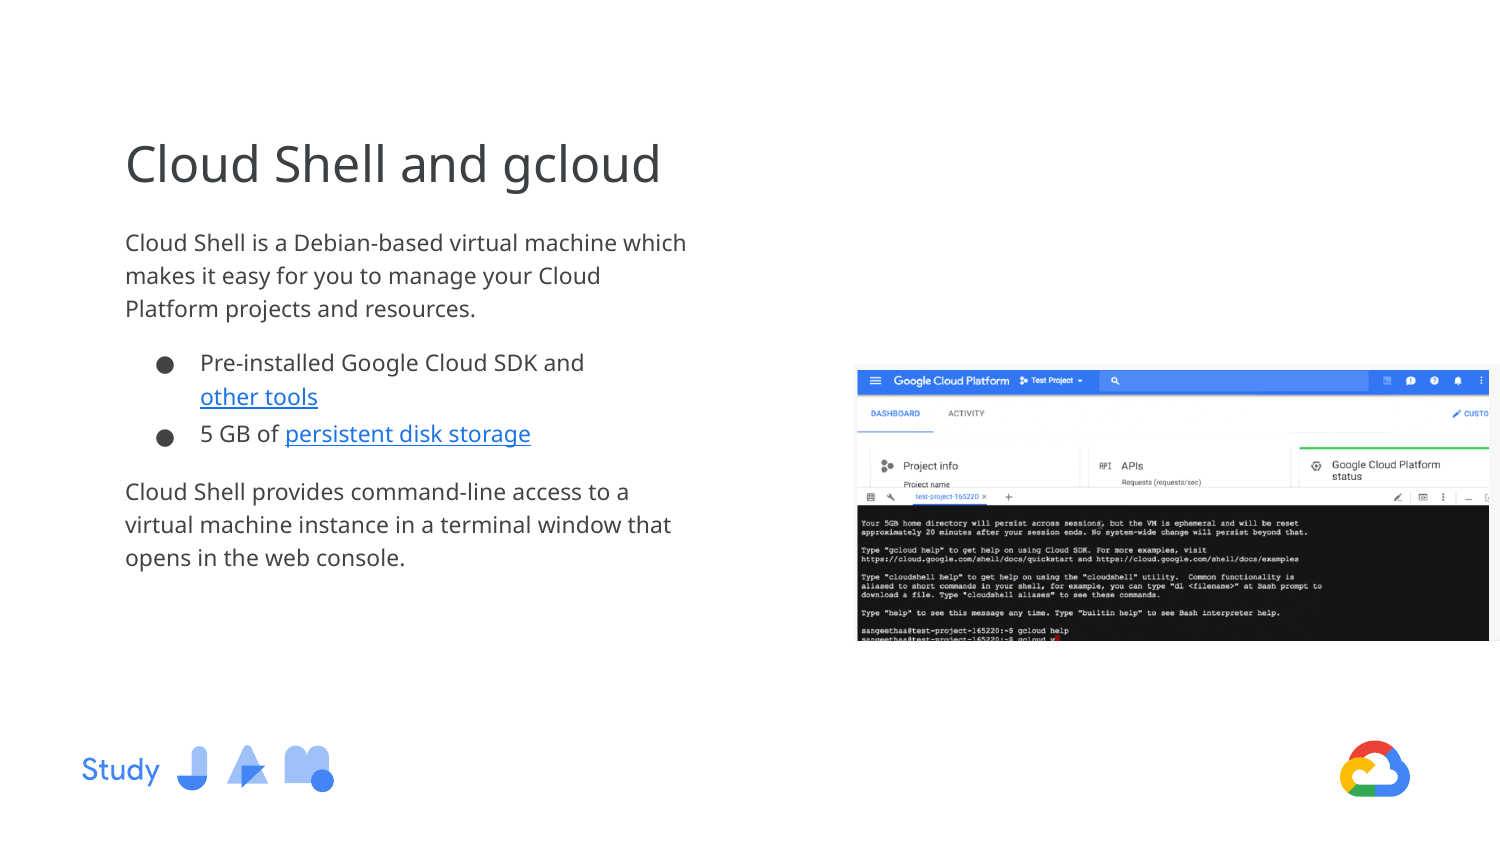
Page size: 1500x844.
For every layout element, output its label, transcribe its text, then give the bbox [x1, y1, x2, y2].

title Cloud Shell and gcloud [125, 132, 959, 191]
picture [853, 363, 1500, 641]
list Cloud Shell is a Debian-based virtual machine which makes it easy for you to manage your Cloud Platform projects and resources. Pre-installed Google Cloud SDK and other tools 5 GB of persistent disk storage Cloud Shell provides command-line access to a virtual machine instance in a terminal window that opens in the web console. [125, 223, 733, 586]
